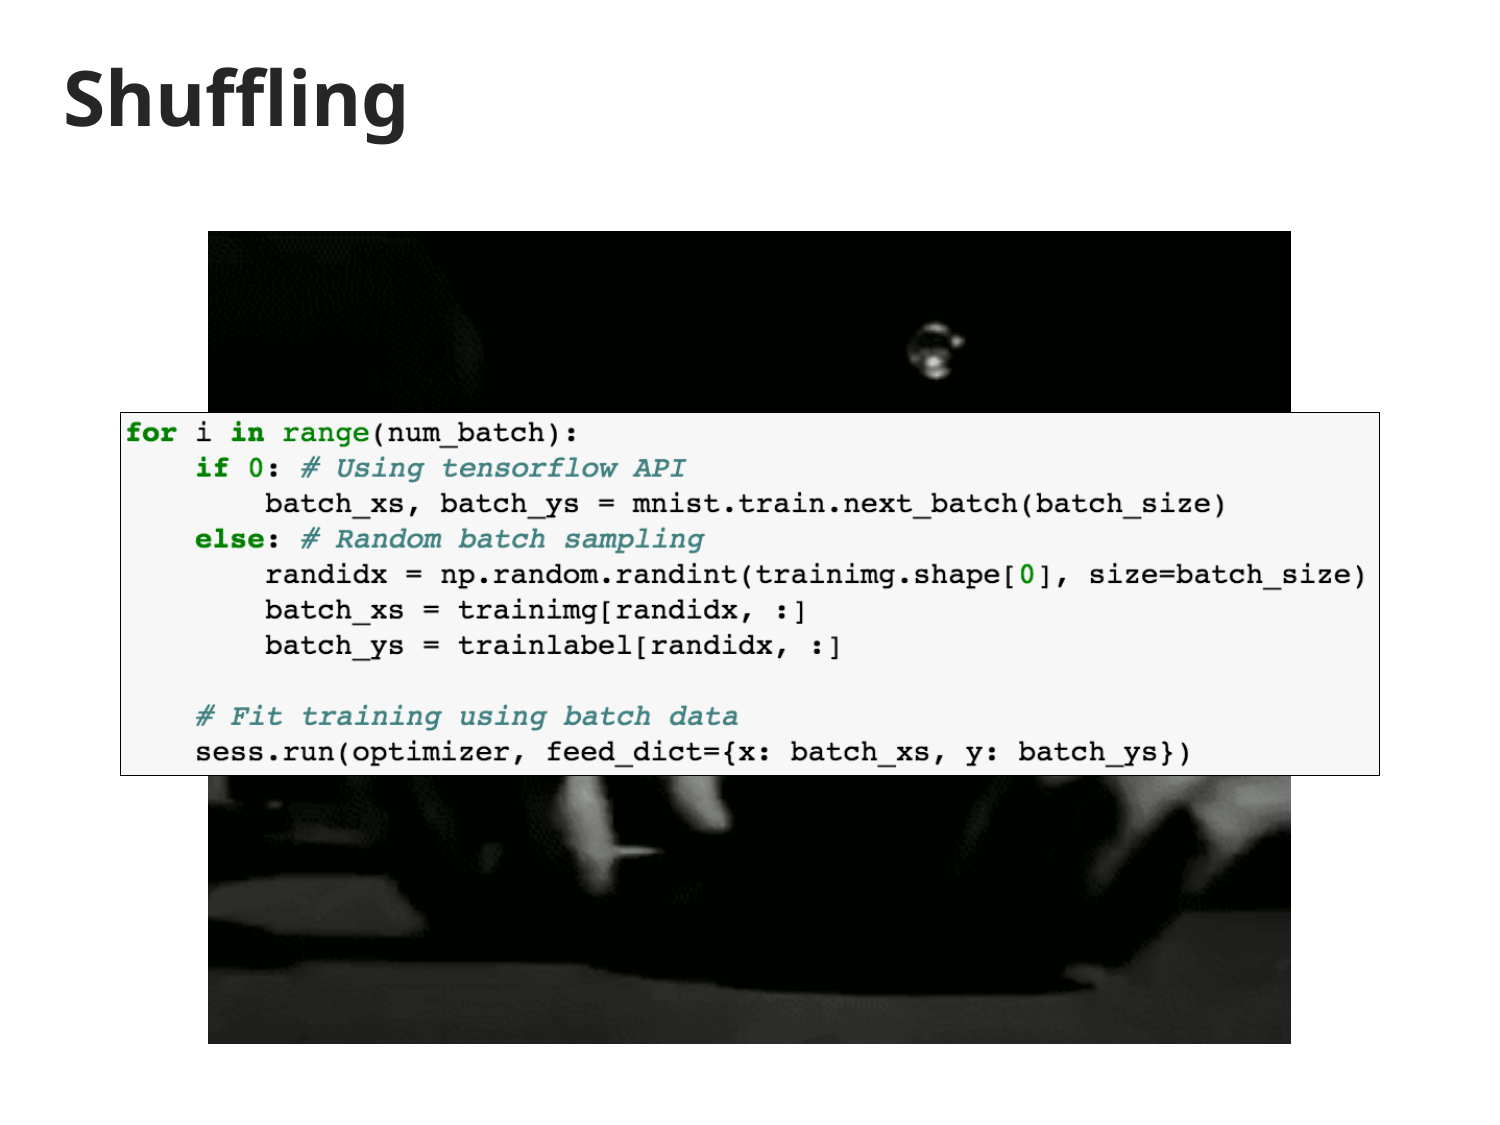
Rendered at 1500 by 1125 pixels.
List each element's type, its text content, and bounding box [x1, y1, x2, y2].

picture [120, 231, 1380, 1044]
title Shuffling [48, 41, 1456, 149]
